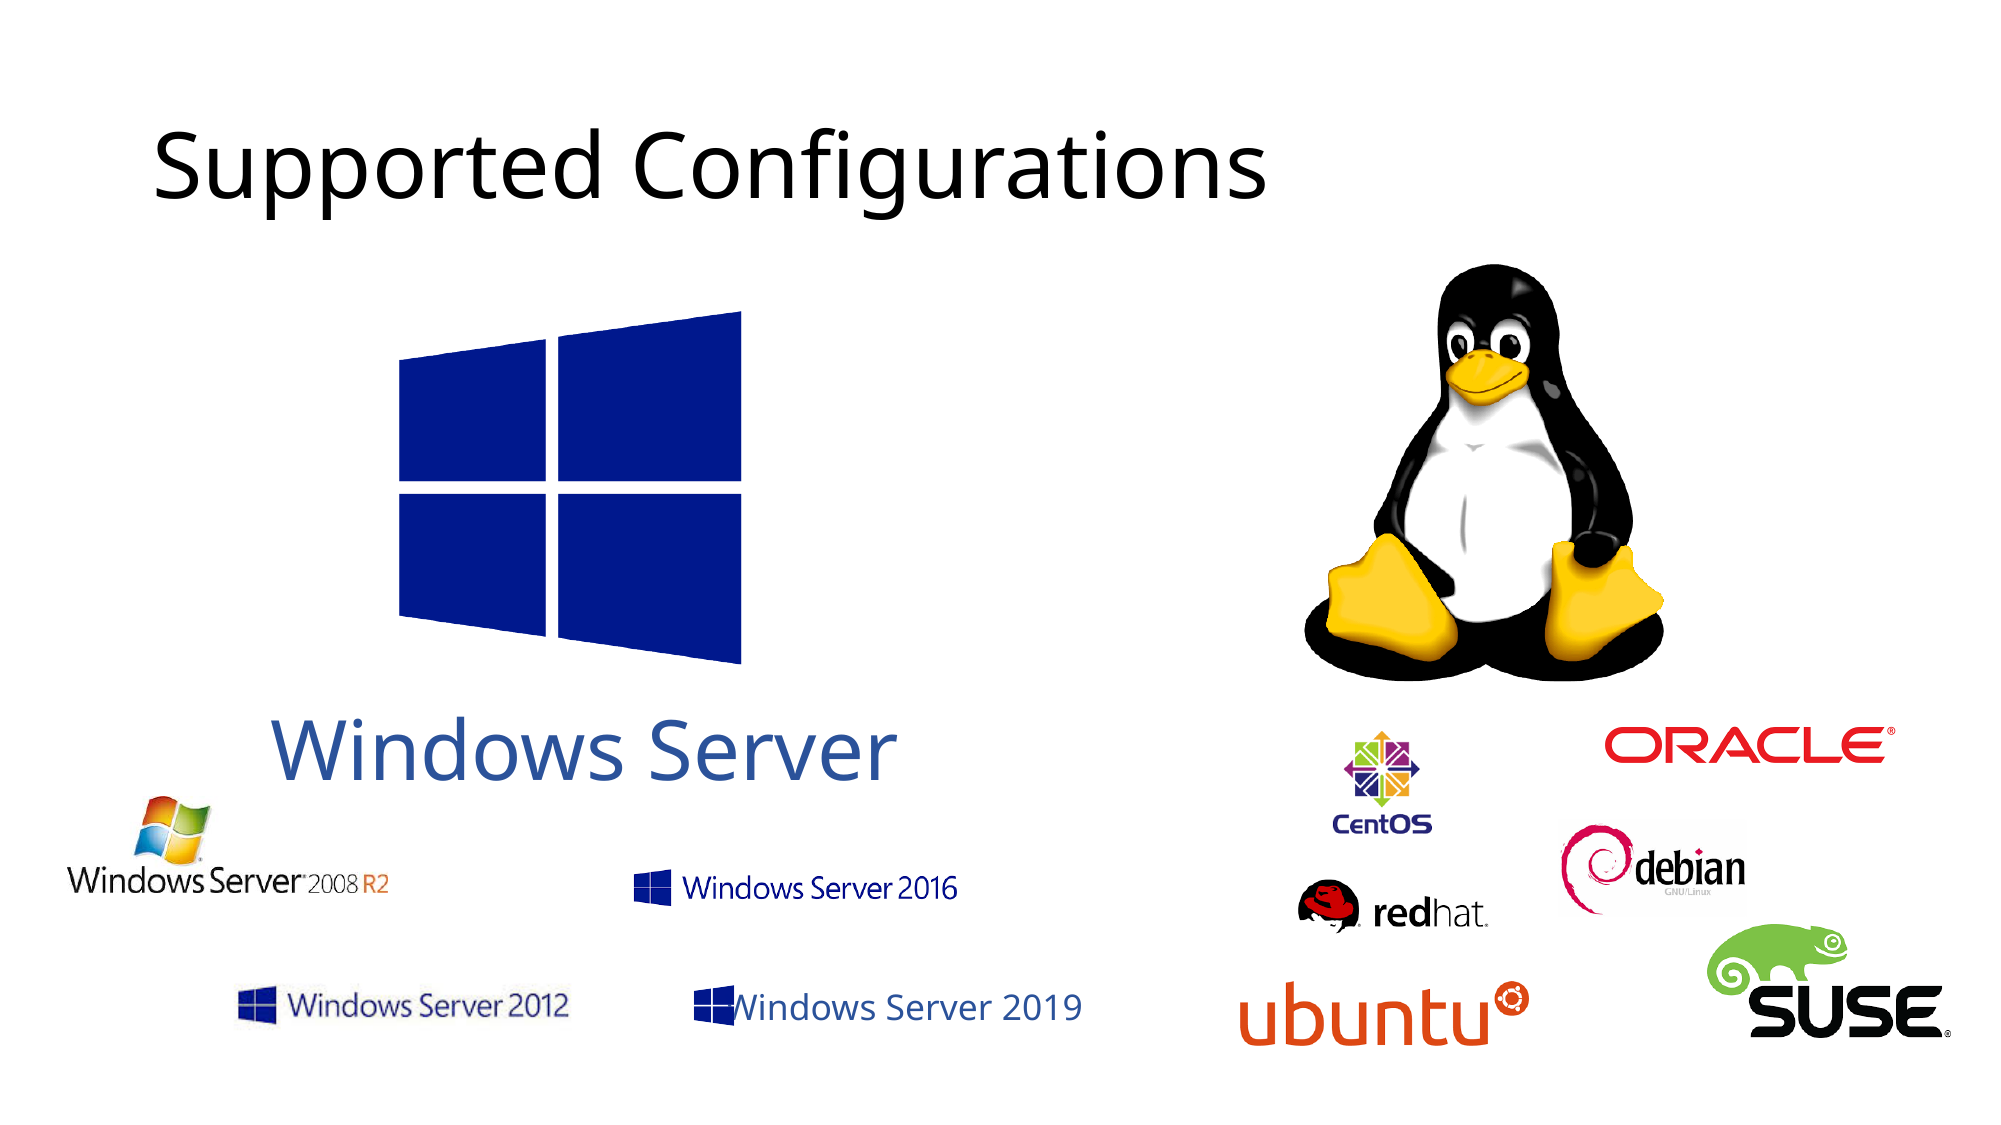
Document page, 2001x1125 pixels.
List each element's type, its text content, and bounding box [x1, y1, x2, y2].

picture [618, 853, 972, 922]
picture [1240, 850, 1529, 1046]
picture [1554, 791, 1951, 1038]
picture [1293, 719, 1476, 845]
title Supported Configurations [137, 59, 1863, 278]
picture [392, 310, 748, 665]
text_box Windows Server [255, 689, 914, 805]
picture [693, 985, 735, 1026]
picture [1274, 263, 1693, 682]
picture [1599, 723, 1902, 766]
text_box Windows Server 2019 [710, 977, 1098, 1035]
picture [67, 796, 596, 1125]
